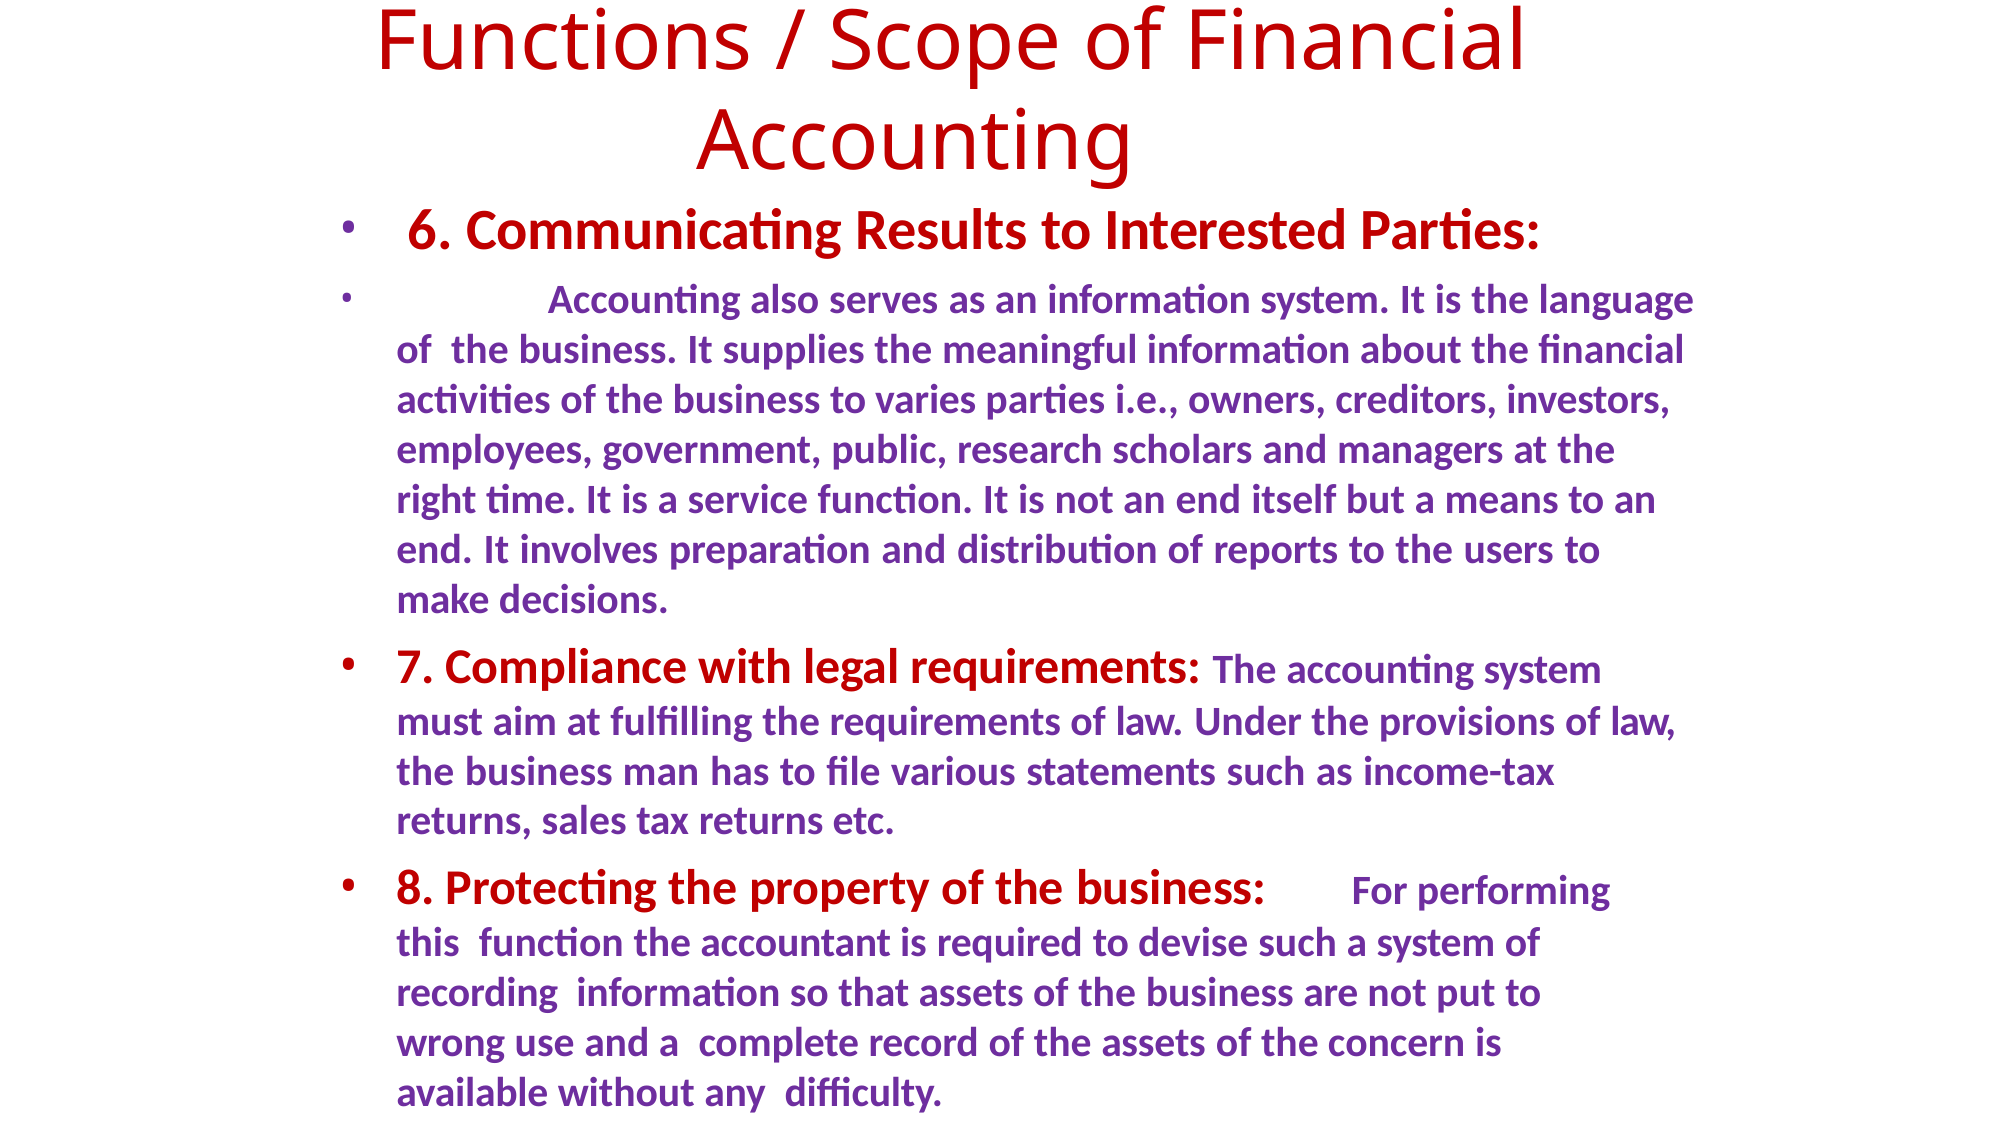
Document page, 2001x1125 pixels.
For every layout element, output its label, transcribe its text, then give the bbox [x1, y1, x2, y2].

text_box 6. Communicating Results to Interested Parties: Accounting also serves as an information system. It is the language of the business. It supplies the meaningful information about the financial activities of the business to varies parties i.e., owners, creditors, investors, employees, government, public, research scholars and managers at the right time. It is a service function. It is not an end itself but a means to an end. It involves preparation and distribution of reports to the users to make decisions. 7. Compliance with legal requirements: The accounting system must aim at fulfilling the requirements of law. Under the provisions of law, the business man has to file various statements such as income-tax returns, sales tax returns etc. 8. Protecting the property of the business: For performing this function the accountant is required to devise such a system of recording information so that assets of the business are not put to wrong use and a complete record of the assets of the concern is available without any difficulty. [337, 174, 1696, 1115]
title Functions / Scope of Financial Accounting [137, 0, 1863, 187]
